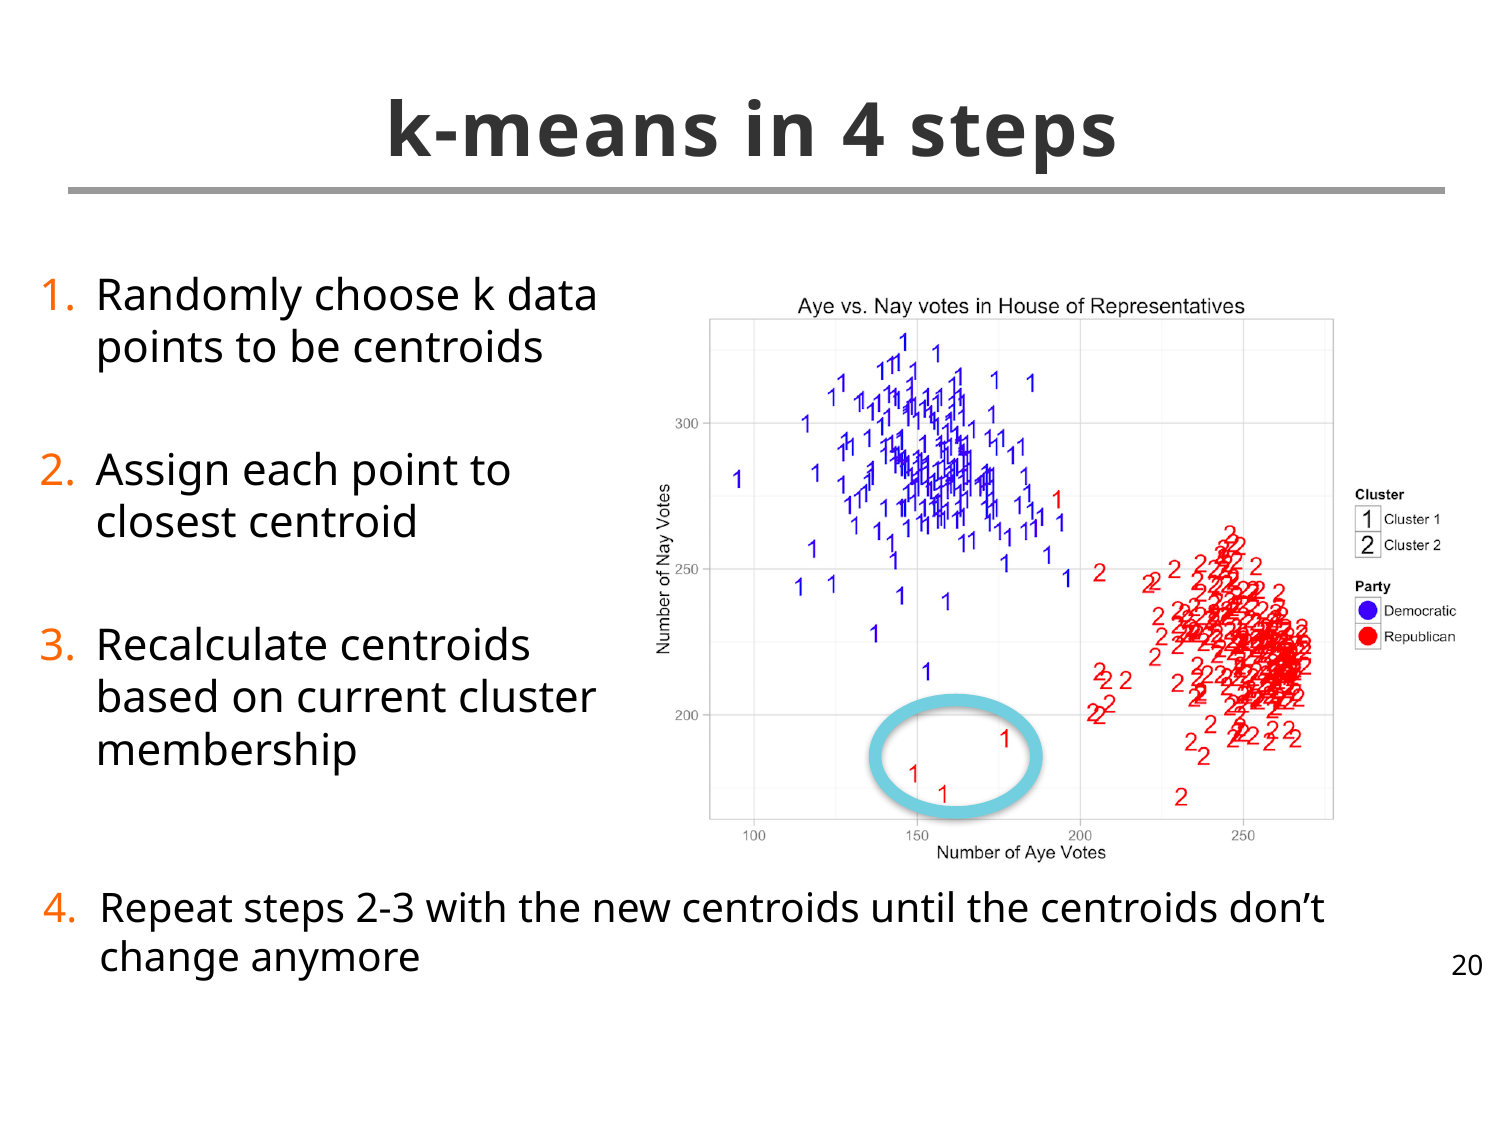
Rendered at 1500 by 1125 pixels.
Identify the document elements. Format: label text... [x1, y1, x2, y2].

picture [649, 287, 1464, 867]
title k-means in 4 steps [85, 39, 1419, 179]
list Randomly choose k data points to be centroids Assign each point to closest centroid Recalculate centroids based on current cluster membership [24, 259, 663, 961]
slide_number 20 [1336, 939, 1498, 985]
text_box Repeat steps 2-3 with the new centroids until the centroids don’t change anymore [37, 878, 1336, 1125]
